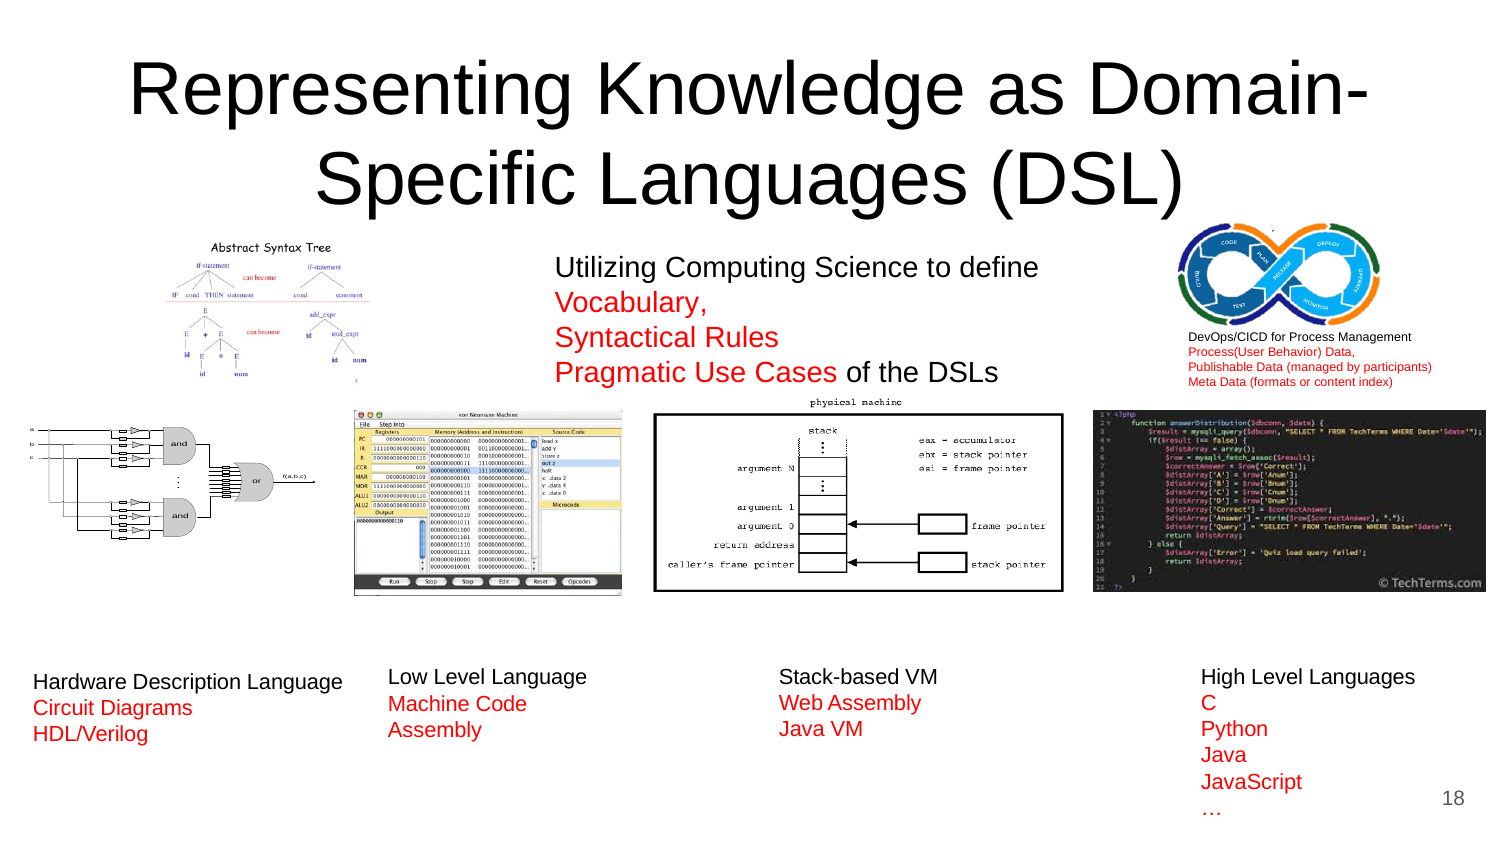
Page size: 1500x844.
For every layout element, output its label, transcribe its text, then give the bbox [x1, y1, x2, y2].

picture [165, 233, 376, 391]
picture [1093, 410, 1486, 593]
picture [354, 410, 622, 596]
picture [1168, 208, 1391, 336]
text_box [24, 425, 324, 564]
text_box Hardware Description Language Circuit Diagrams HDL/Verilog [18, 660, 359, 754]
picture [652, 397, 1064, 593]
title Representing Knowledge as Domain-Specific Languages (DSL) [51, 60, 1449, 199]
text_box Low Level Language Machine Code Assembly [373, 655, 603, 749]
text_box High Level Languages C Python Java JavaScript … [1186, 655, 1432, 828]
text_box DevOps/CICD for Process Management Process(User Behavior) Data, Publishable Data (managed by participants) Meta Data (formats or content index) [1173, 321, 1448, 397]
text_box Utilizing Computing Science to define Vocabulary, Syntactical Rules Pragmatic Use Cases of the DSLs [539, 240, 1063, 396]
slide_number 18 [1389, 764, 1480, 830]
text_box Stack-based VM Web Assembly Java VM [763, 655, 953, 749]
